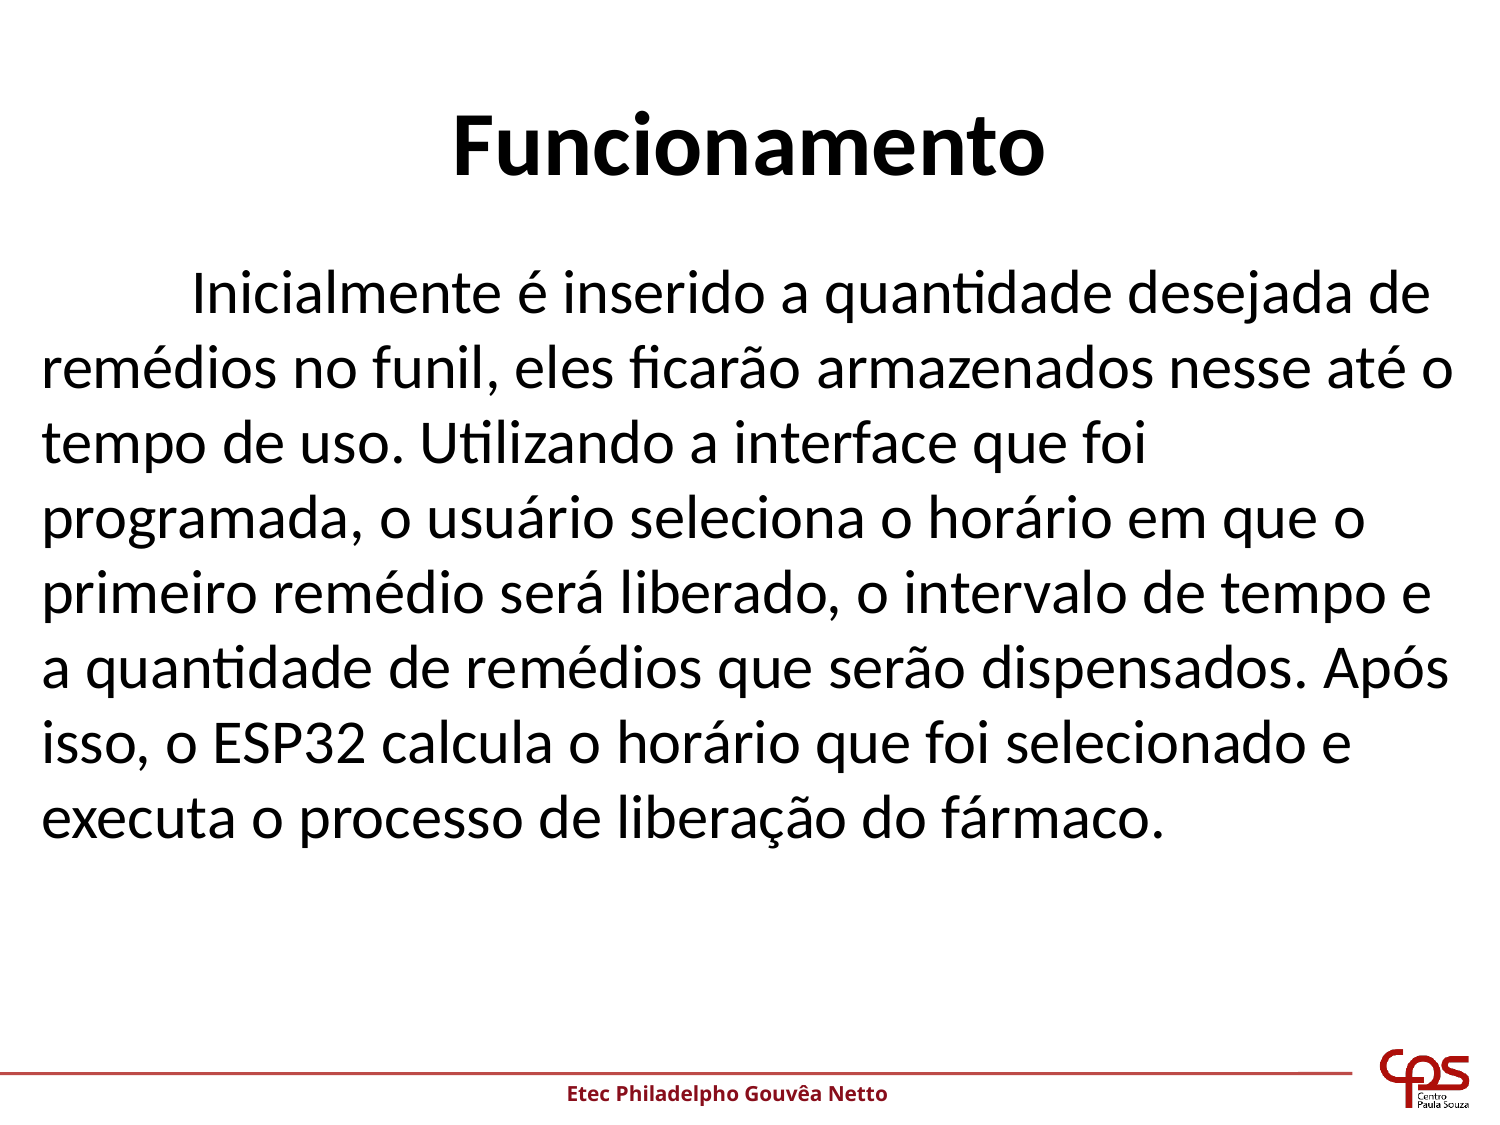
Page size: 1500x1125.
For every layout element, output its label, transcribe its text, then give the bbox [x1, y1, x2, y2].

picture [1352, 1025, 1475, 1122]
list Inicialmente é inserido a quantidade desejada de remédios no funil, eles ficarão armazenados nesse até o tempo de uso. Utilizando a interface que foi programada, o usuário seleciona o horário em que o primeiro remédio será liberado, o intervalo de tempo e a quantidade de remédios que serão dispensados. Após isso, o ESP32 calcula o horário que foi selecionado e executa o processo de liberação do fármaco. [26, 243, 1474, 1015]
text_box Etec Philadelpho Gouvêa Netto [480, 1082, 975, 1114]
title Funcionamento [75, 45, 1425, 233]
